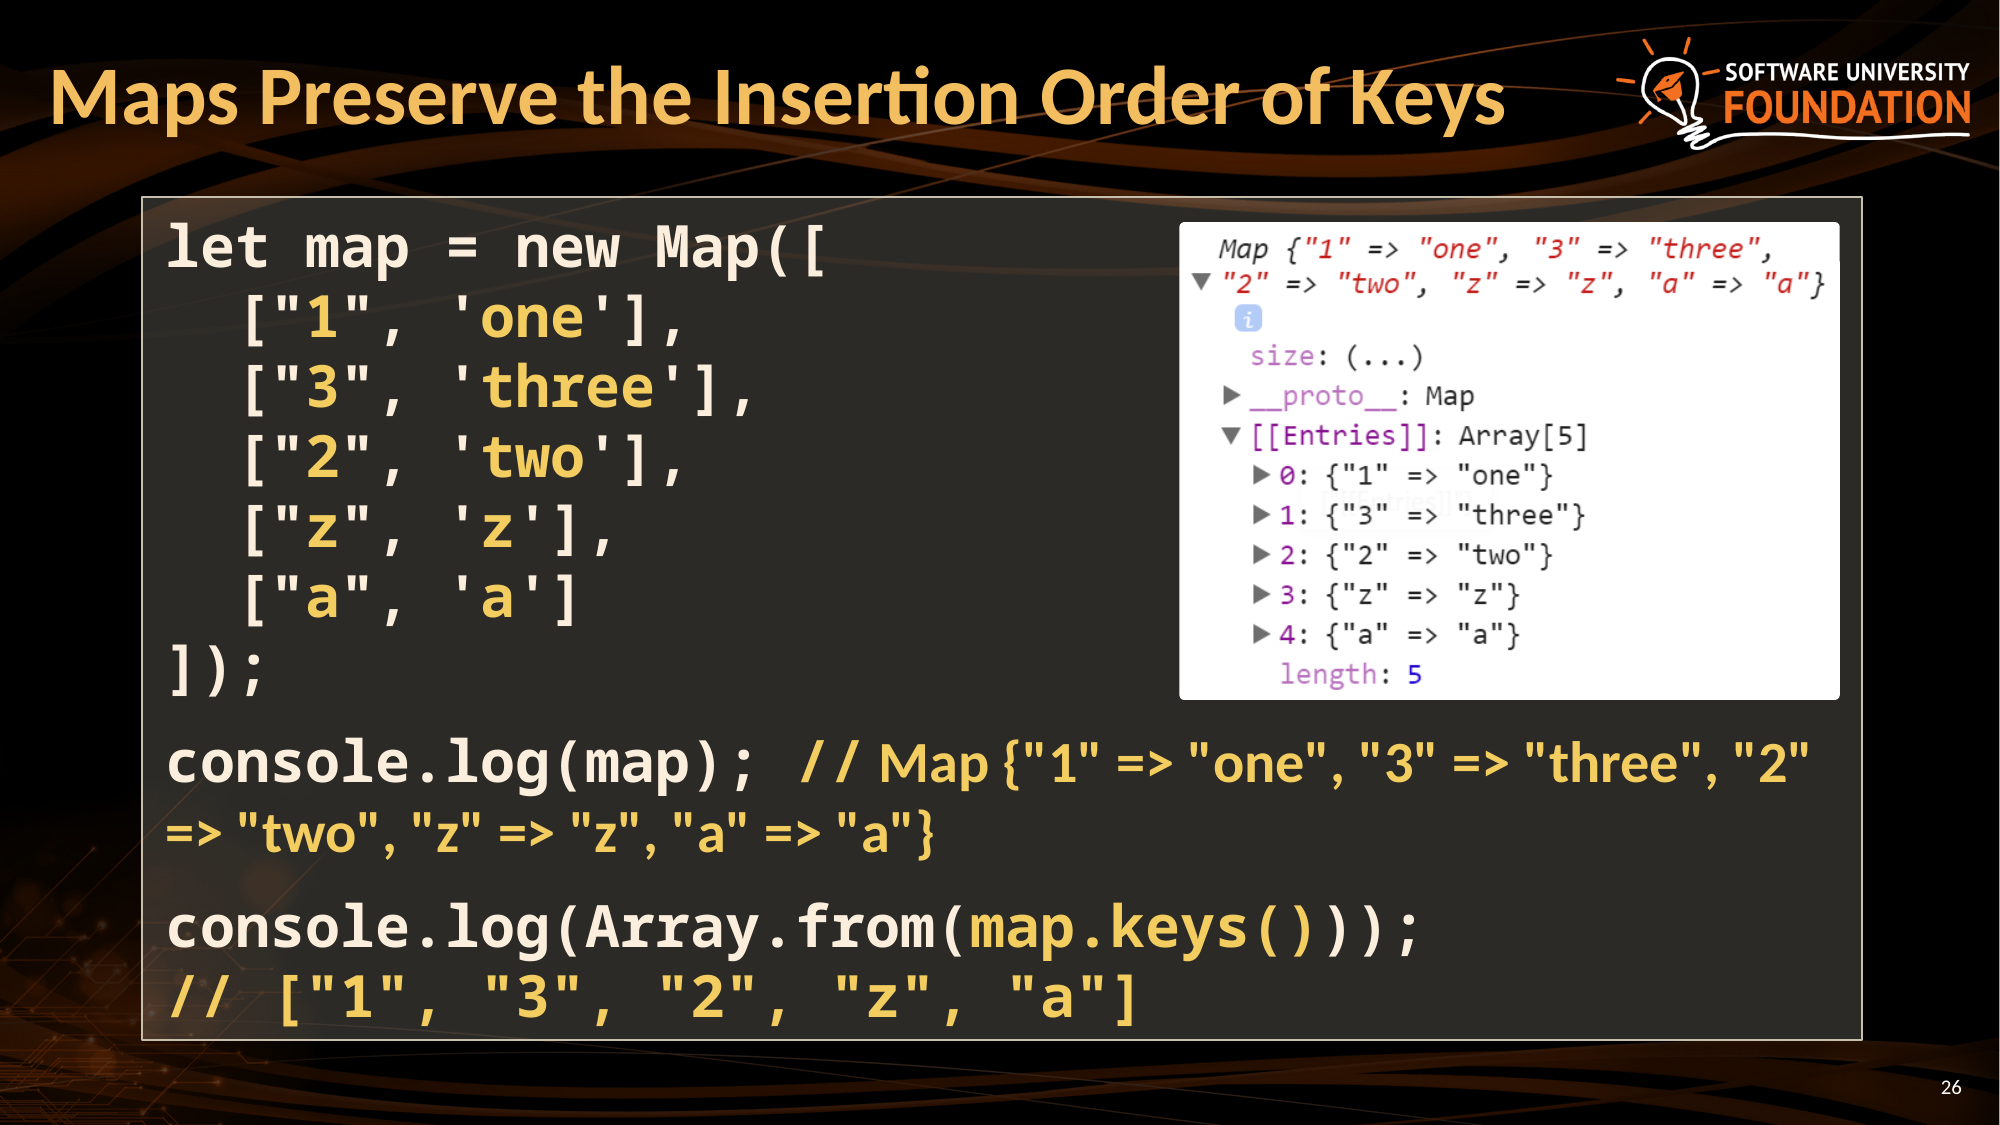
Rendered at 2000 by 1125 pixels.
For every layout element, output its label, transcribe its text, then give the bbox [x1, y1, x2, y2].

picture [0, 0, 2000, 1125]
slide_number 26 [1897, 1070, 1968, 1103]
text_box let map = new Map([ ["1", 'one'], ["3", 'three'], ["2", 'two'], ["z", 'z'], ["a", 'a'] ]); console.log(map); // Map {"1" => "one", "3" => "three", "2" => "two", "z" => "z", "a" => "a"} console.log(Array.from(map.keys())); // ["1", "3", "2", "z", "a"] [141, 197, 1863, 1041]
title Maps Preserve the Insertion Order of Keys [30, 6, 1602, 189]
